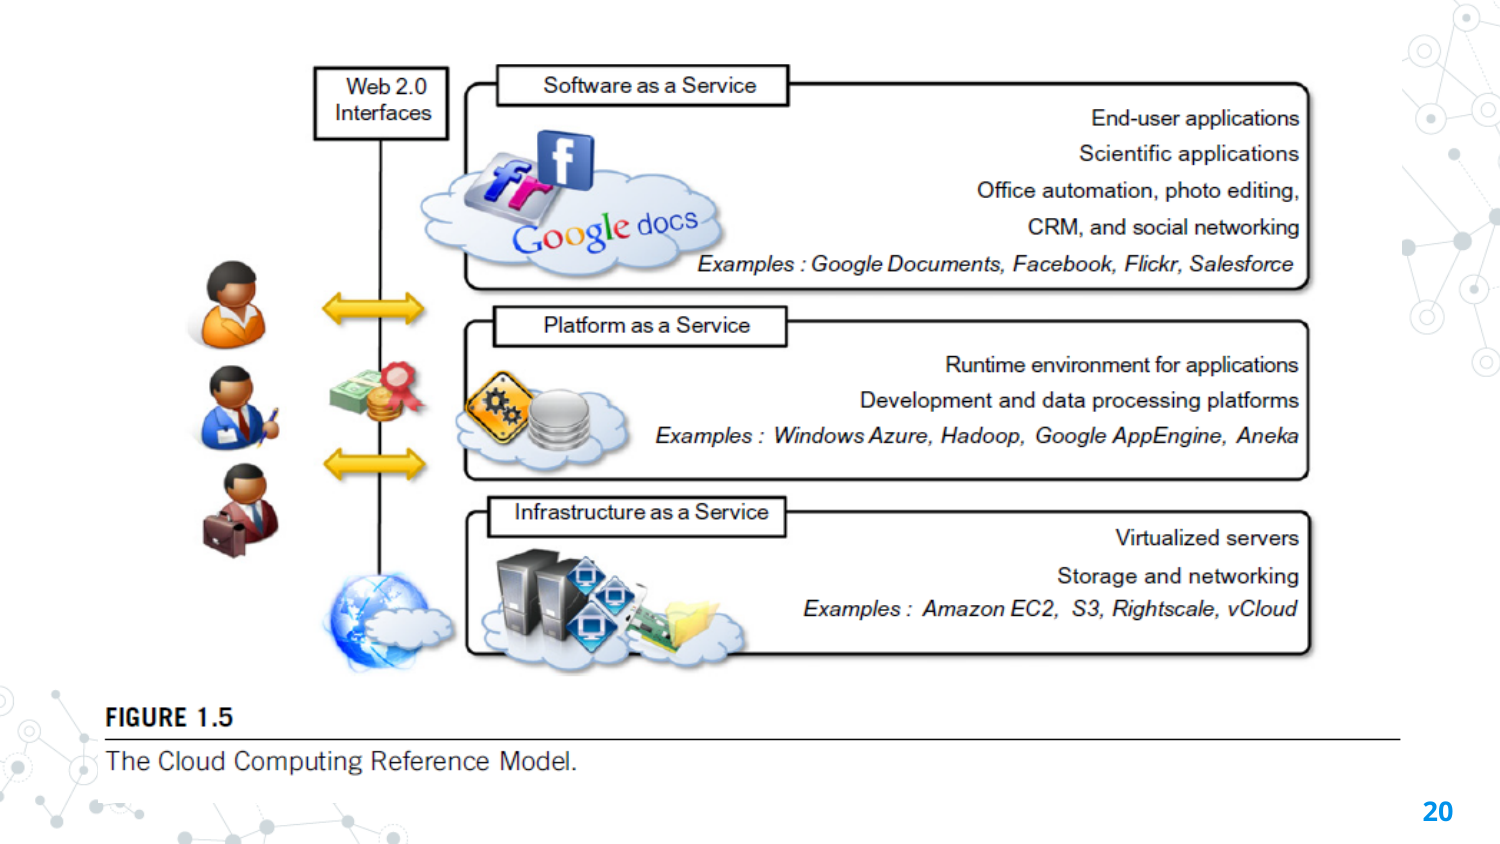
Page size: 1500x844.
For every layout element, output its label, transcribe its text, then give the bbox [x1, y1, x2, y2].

picture [0, 0, 1500, 844]
slide_number 20 [1378, 779, 1469, 844]
